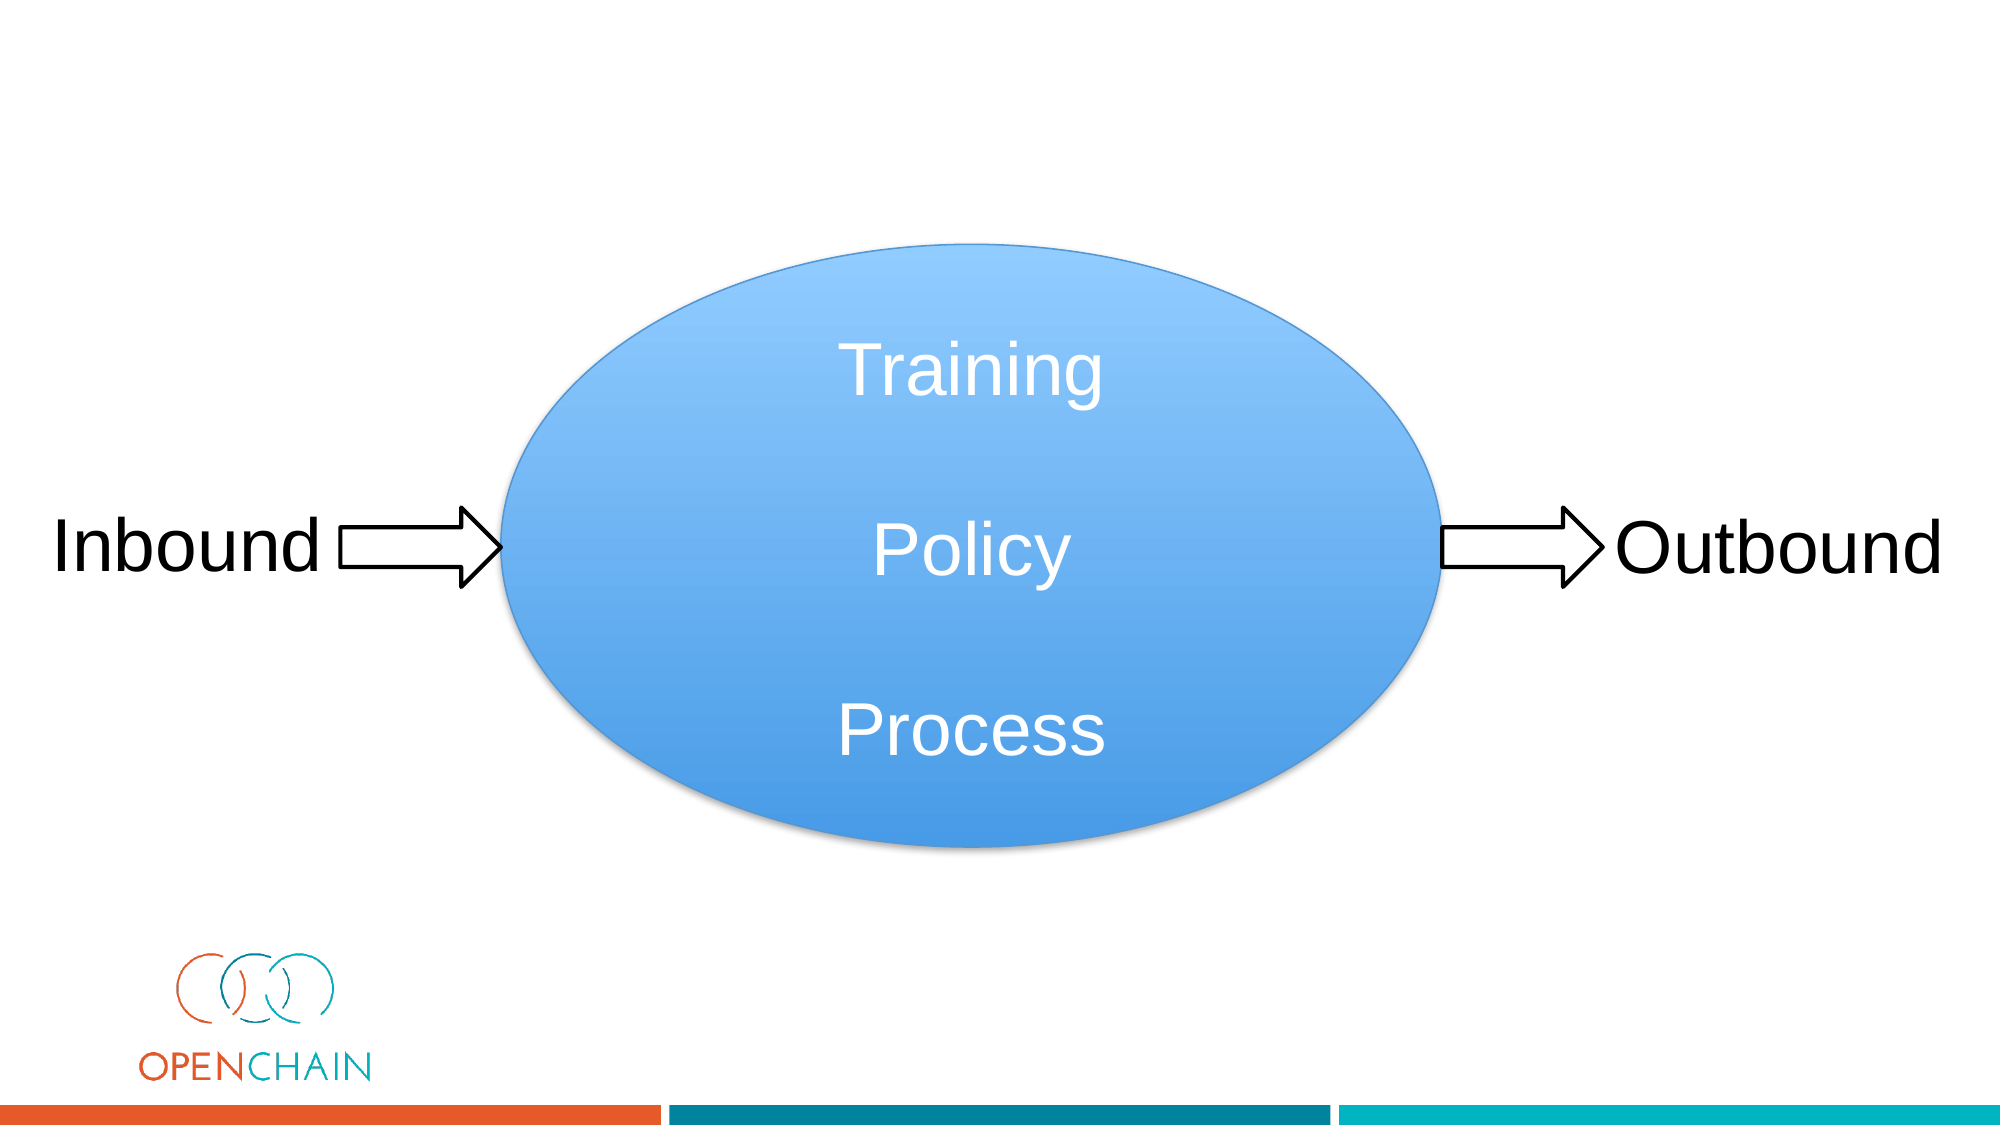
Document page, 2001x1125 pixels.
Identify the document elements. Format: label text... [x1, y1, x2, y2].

text_box Inbound [36, 488, 341, 595]
text_box Outbound [1599, 491, 1963, 598]
text_box [340, 507, 501, 587]
text_box Training Policy Process [500, 244, 1442, 848]
text_box [1442, 507, 1603, 587]
picture [137, 951, 372, 1082]
